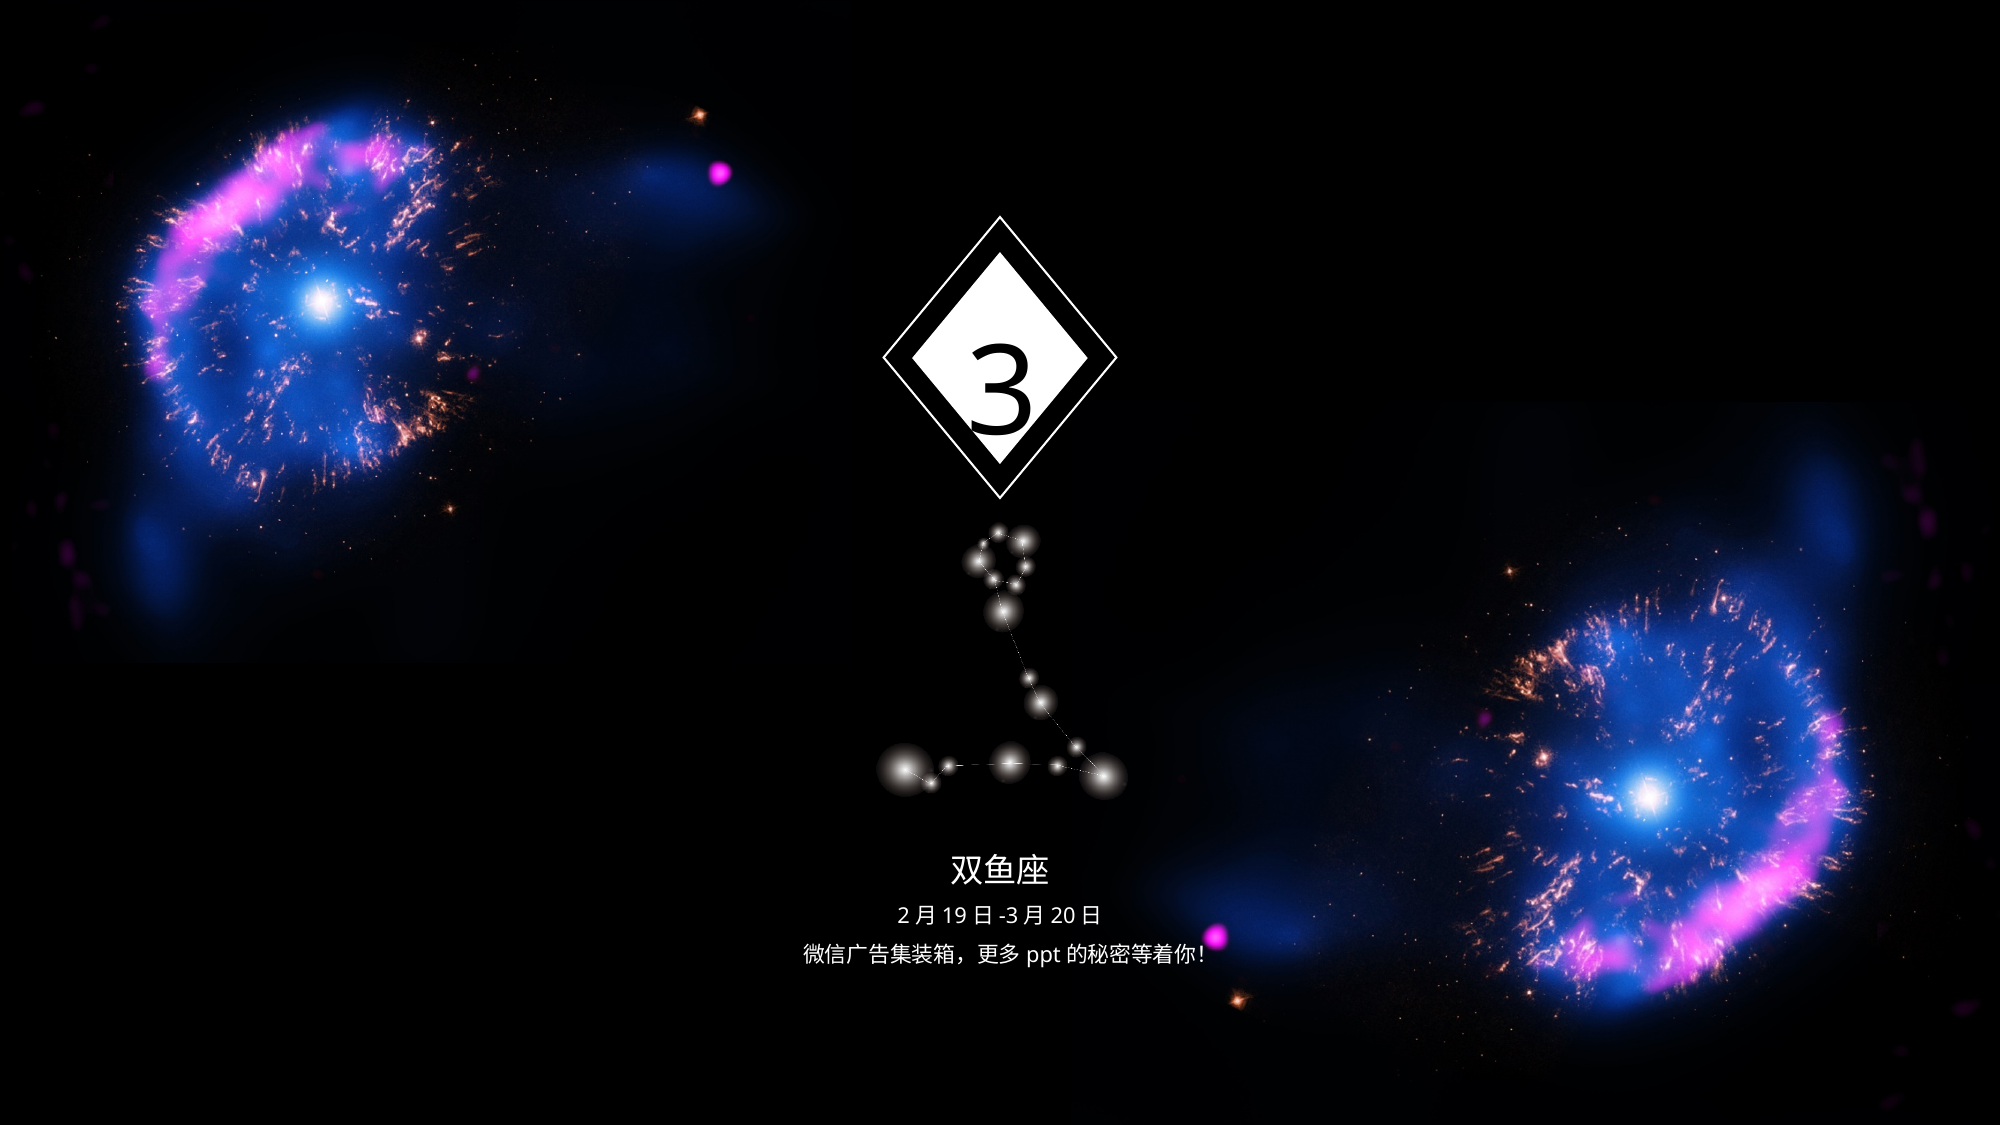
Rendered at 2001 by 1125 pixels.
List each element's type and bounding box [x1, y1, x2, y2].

text_box [883, 216, 1117, 498]
text_box [0, 0, 2000, 1125]
picture [876, 522, 1128, 800]
